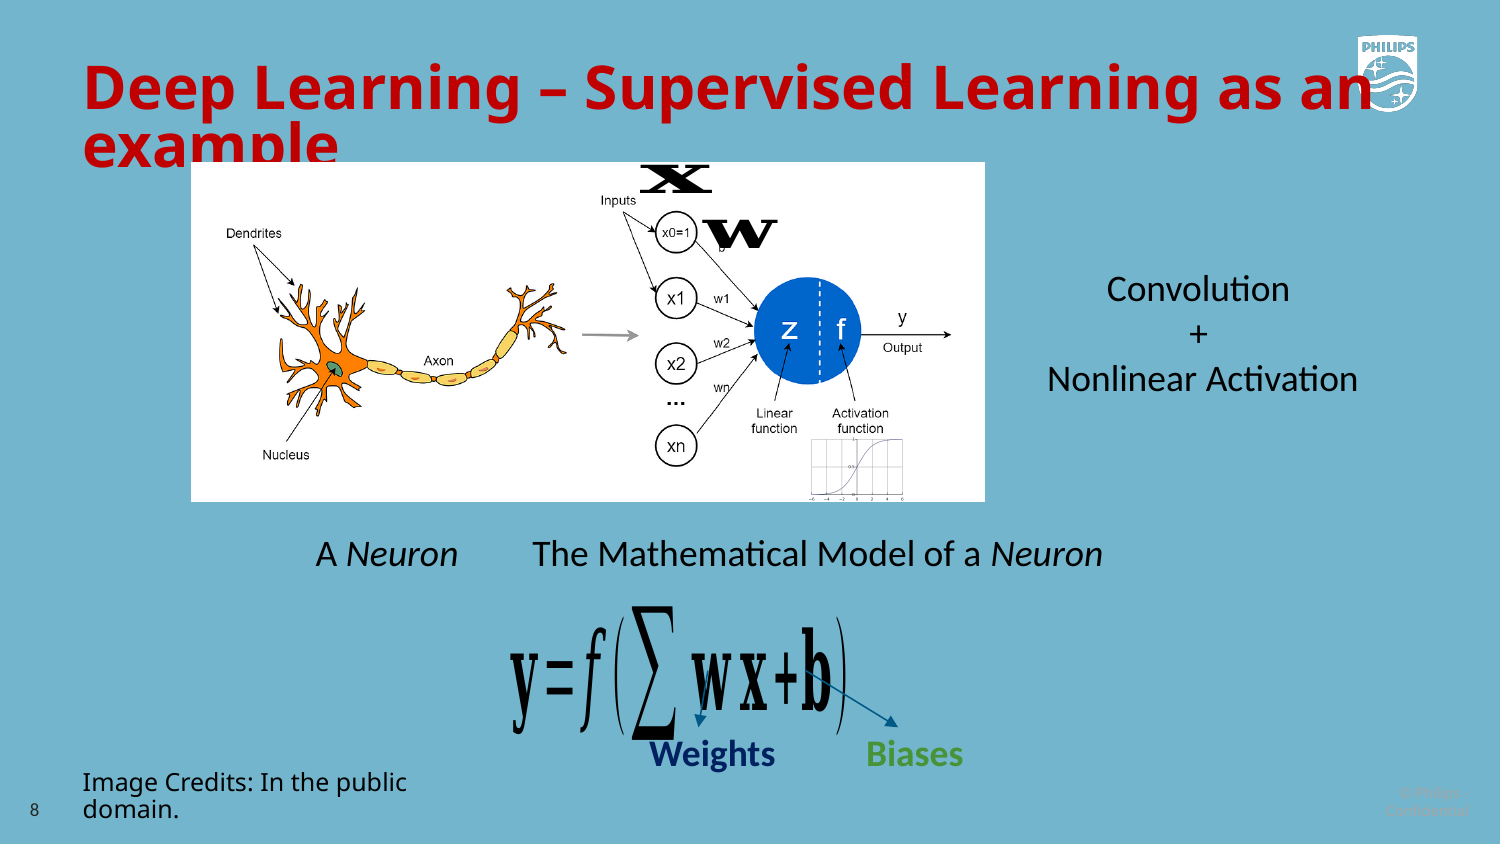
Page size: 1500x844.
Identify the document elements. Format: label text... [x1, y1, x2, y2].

slide_number 8 [29, 797, 63, 823]
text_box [698, 670, 709, 728]
text_box The Mathematical Model of a Neuron [517, 521, 1131, 582]
text_box Weights [634, 721, 851, 781]
text_box Biases [851, 721, 1194, 781]
text_box Convolution + Nonlinear Activation [1029, 256, 1377, 406]
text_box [805, 670, 899, 728]
list Image Credits: In the public domain. [82, 781, 460, 824]
text_box A Neuron [300, 521, 517, 582]
list Deep Learning – Supervised Learning as an example [82, 63, 1422, 219]
picture [191, 161, 986, 505]
